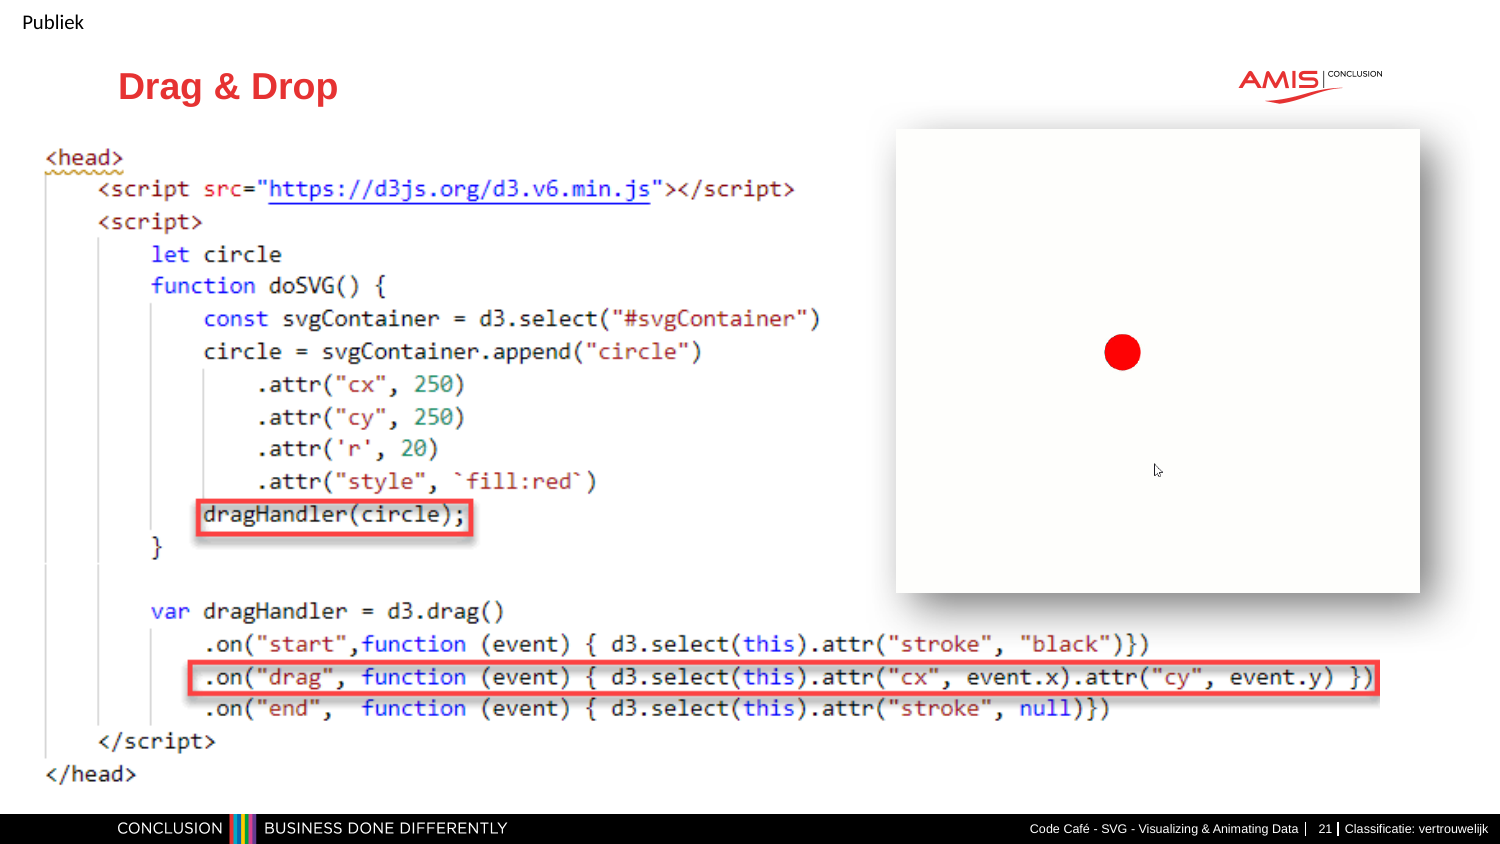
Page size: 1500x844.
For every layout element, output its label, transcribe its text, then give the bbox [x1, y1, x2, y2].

picture [1205, 59, 1388, 106]
picture [896, 129, 1420, 593]
footer Code Café - SVG - Visualizing & Animating Data [814, 820, 1299, 839]
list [32, 139, 1380, 790]
title Drag & Drop [118, 47, 1205, 130]
slide_number 21 [1309, 820, 1333, 839]
picture [239, 814, 1500, 844]
picture [0, 814, 236, 844]
